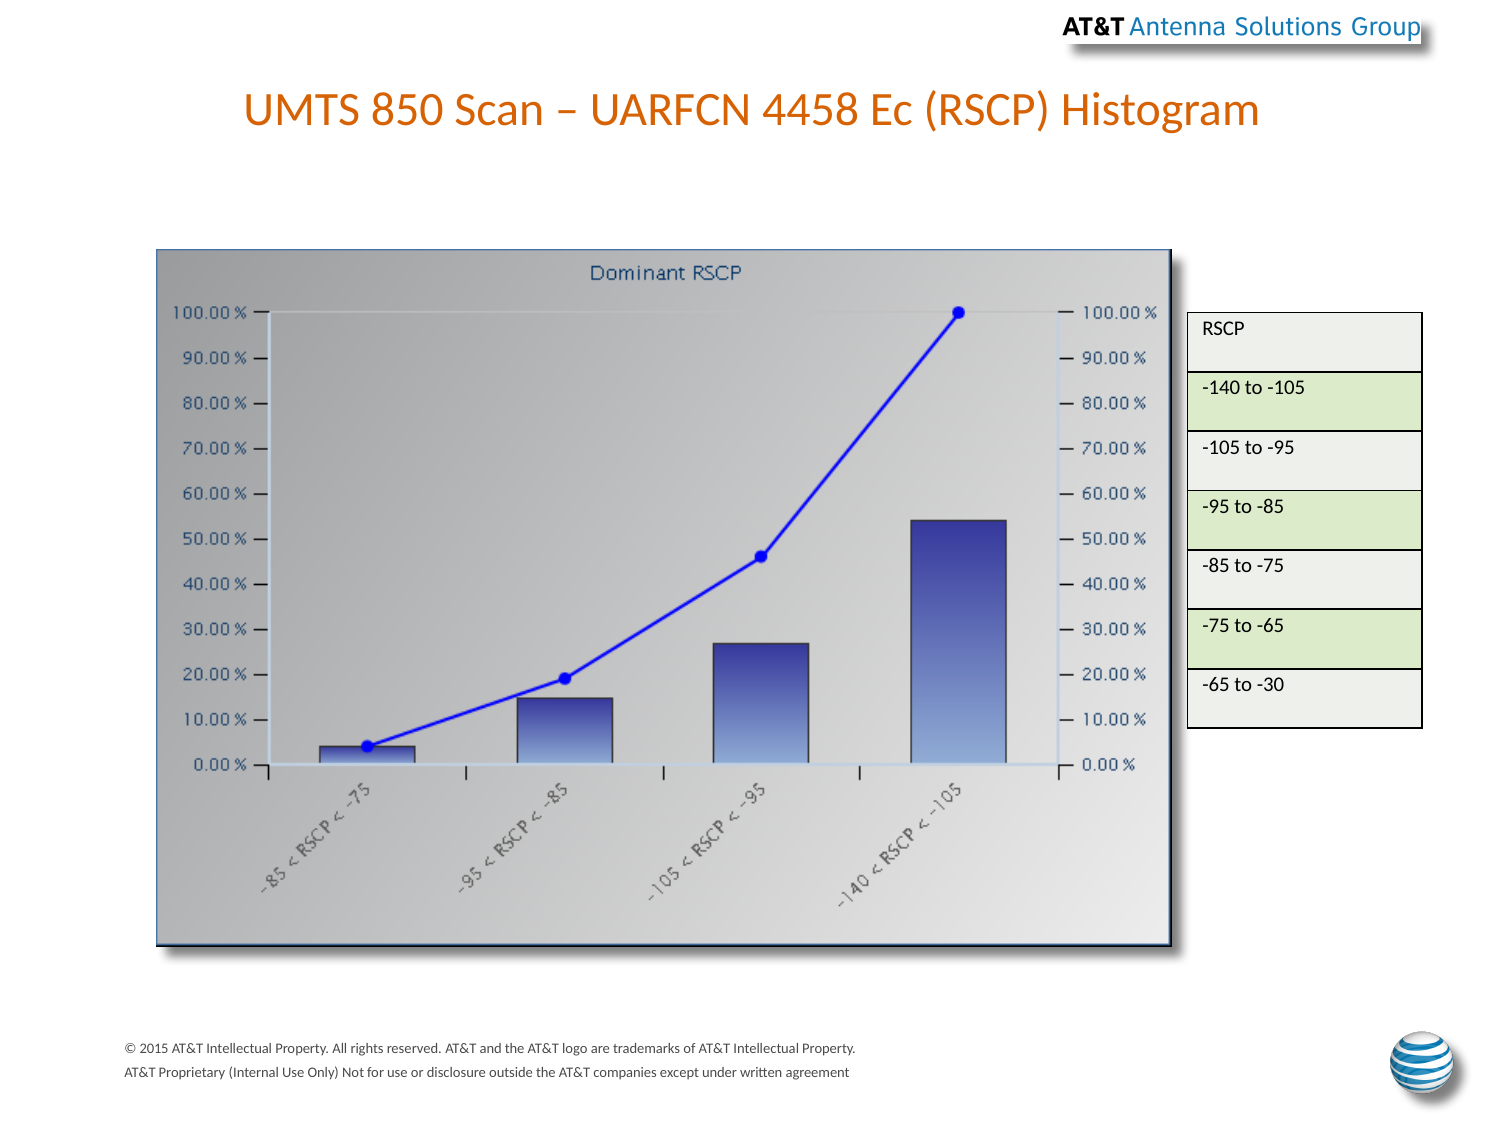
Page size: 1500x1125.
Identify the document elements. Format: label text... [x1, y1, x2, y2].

picture [1390, 1030, 1454, 1094]
picture [155, 249, 1173, 947]
table_cell -140 to -105 [1188, 373, 1421, 430]
table_cell -75 to -65 [1188, 610, 1421, 668]
table_header RSCP [1188, 313, 1421, 371]
table_cell -95 to -85 [1188, 491, 1421, 549]
table_cell -85 to -75 [1188, 551, 1421, 608]
table_cell -65 to -30 [1188, 670, 1421, 727]
text_box AT&T Proprietary (Internal Use Only) Not for use or disclosure outside the AT&T companies except under written agreement [109, 1054, 1204, 1088]
text_box © 2015 AT&T Intellectual Property. All rights reserved. AT&T and the AT&T logo are trademarks of AT&T Intellectual Property. [109, 1031, 1204, 1054]
table_cell -105 to -95 [1188, 432, 1421, 490]
picture [1062, 15, 1421, 44]
text_box UMTS 850 Scan – UARFCN 4458 Ec (RSCP) Histogram [31, 70, 1485, 143]
